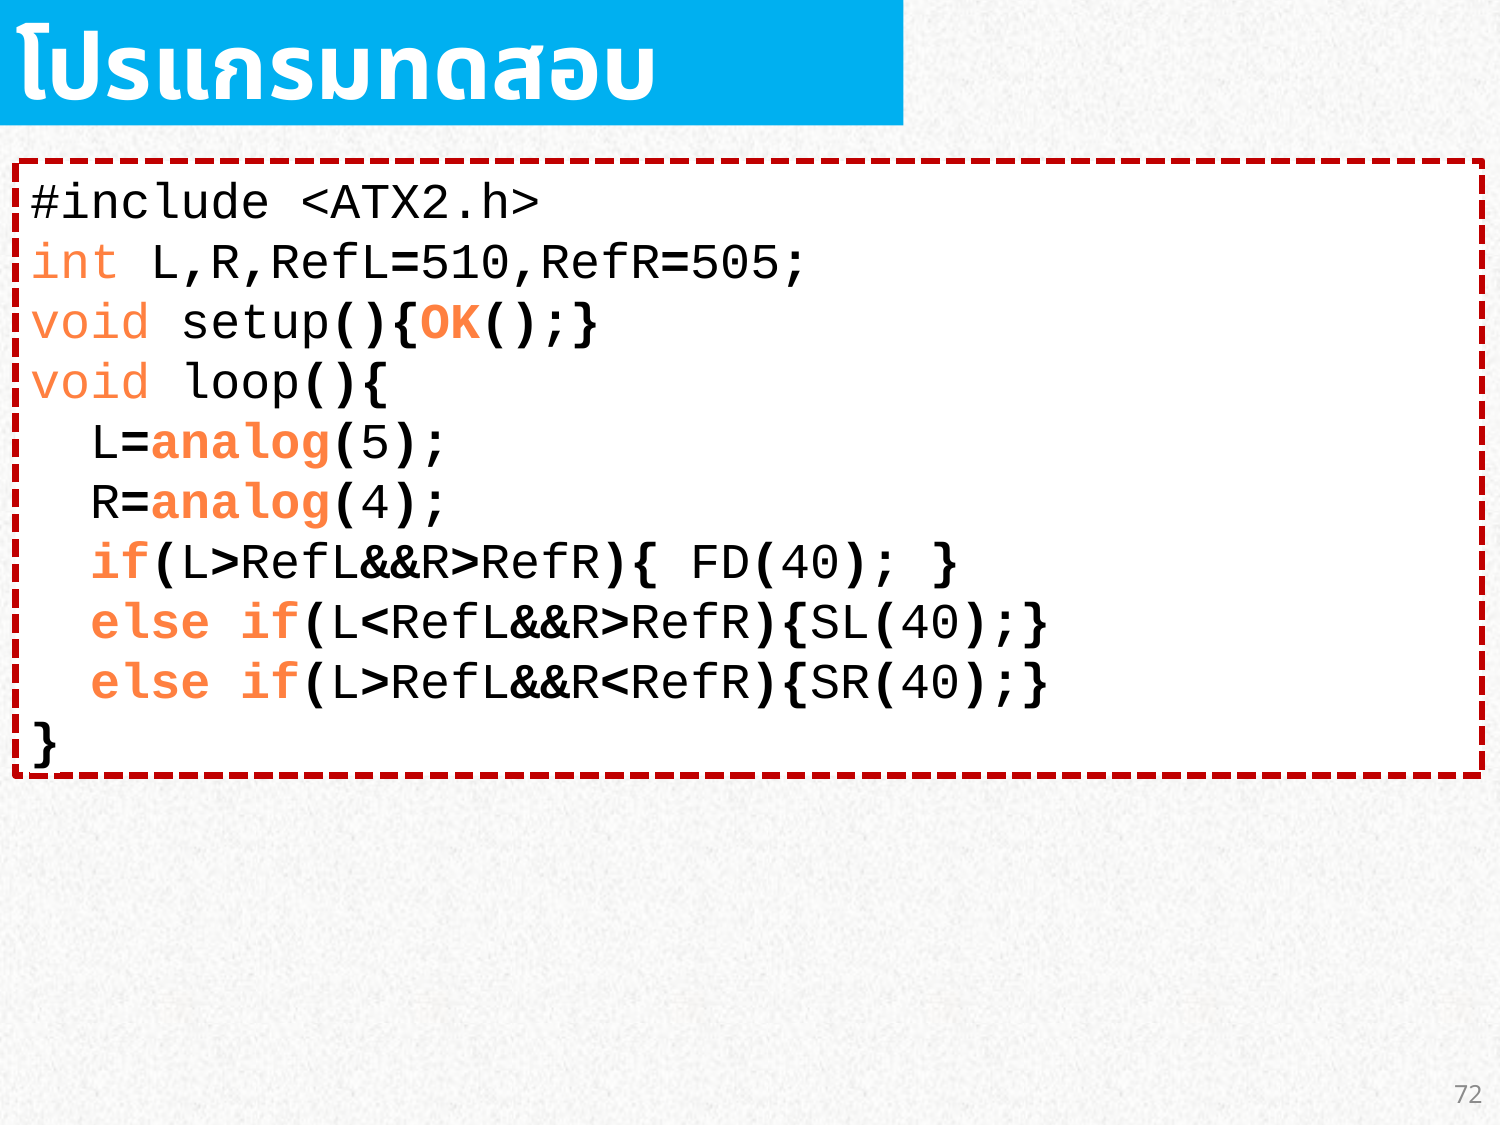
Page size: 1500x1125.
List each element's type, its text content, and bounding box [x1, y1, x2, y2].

text_box #include <ATX2.h> int L,R,RefL=510,RefR=505; void setup(){OK();} void loop(){ L=analog(5); R=analog(4); if(L>RefL&&R>RefR){ FD(40); } else if(L<RefL&&R>RefR){SL(40);} else if(L>RefL&&R<RefR){SR(40);} } [15, 160, 1483, 776]
slide_number 72 [1372, 1065, 1498, 1125]
text_box โปรแกรมทดสอบ [0, 0, 904, 126]
